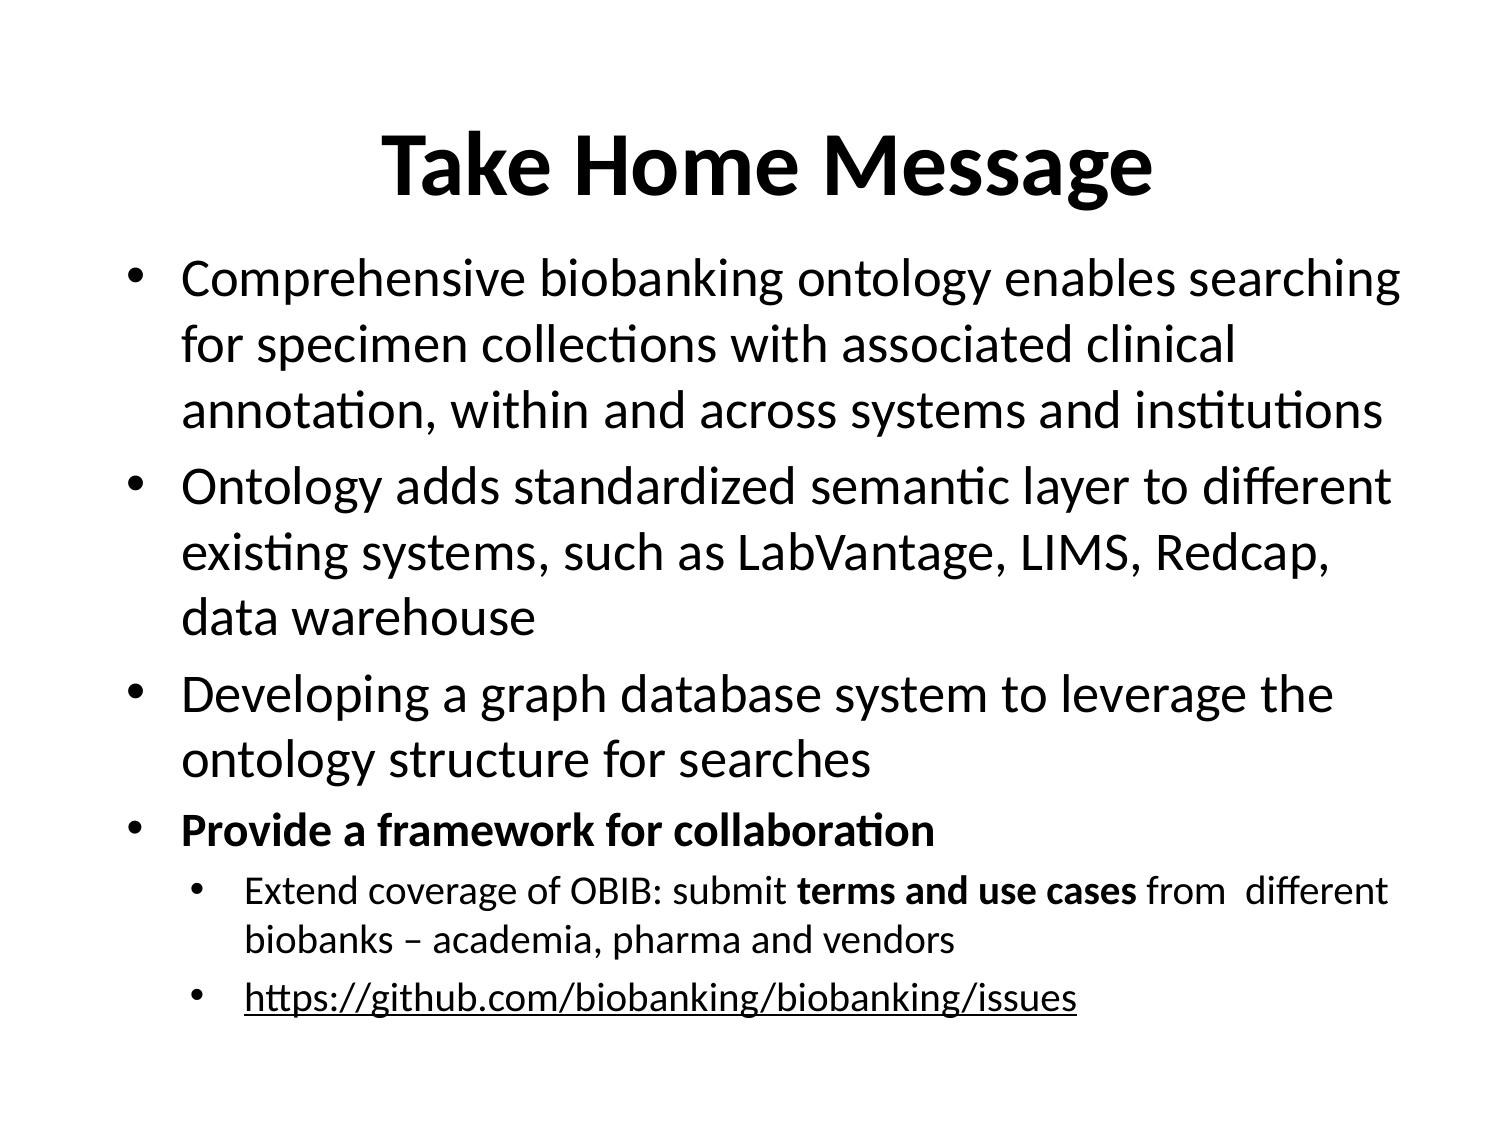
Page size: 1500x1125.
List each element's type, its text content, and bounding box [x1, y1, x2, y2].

title Take Home Message [111, 95, 1425, 222]
list Comprehensive biobanking ontology enables searching for specimen collections with associated clinical annotation, within and across systems and institutions Ontology adds standardized semantic layer to different existing systems, such as LabVantage, LIMS, Redcap, data warehouse Developing a graph database system to leverage the ontology structure for searches Provide a framework for collaboration Extend coverage of OBIB: submit terms and use cases from different biobanks – academia, pharma and vendors https://github.com/biobanking/biobanking/issues [111, 234, 1425, 1038]
